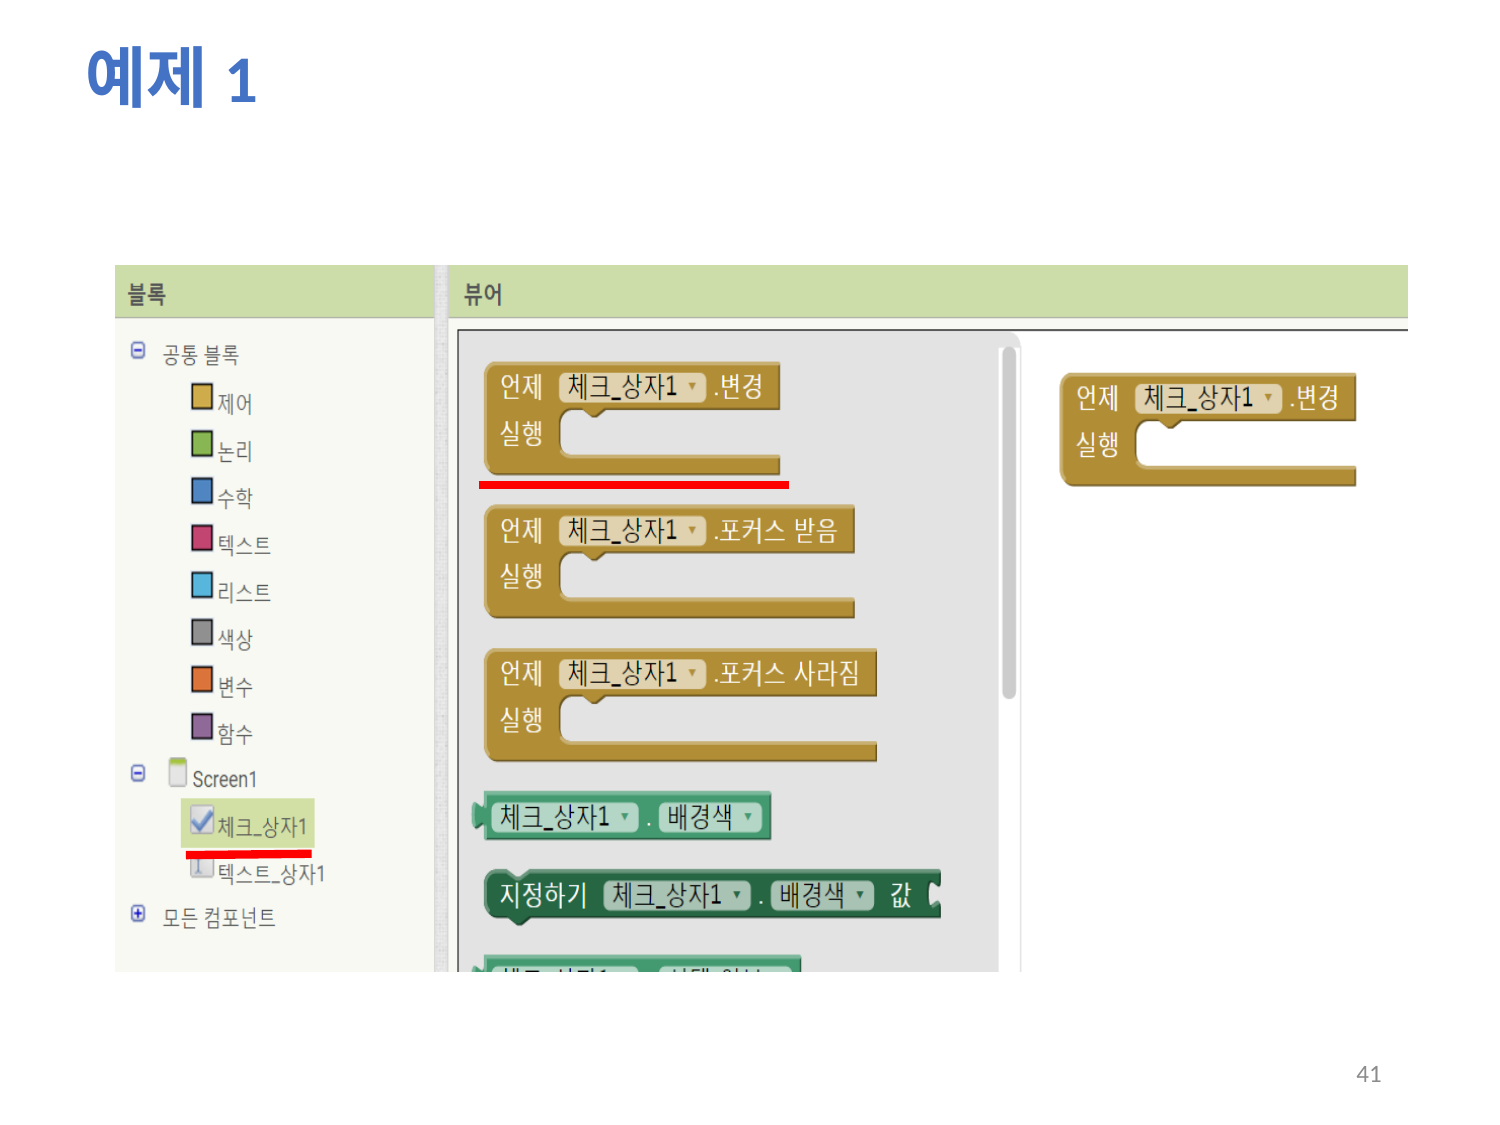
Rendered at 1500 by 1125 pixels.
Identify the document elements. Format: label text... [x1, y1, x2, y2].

slide_number 41 [1059, 1042, 1397, 1103]
text_box 예제1 [70, 27, 1215, 123]
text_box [115, 265, 1408, 972]
